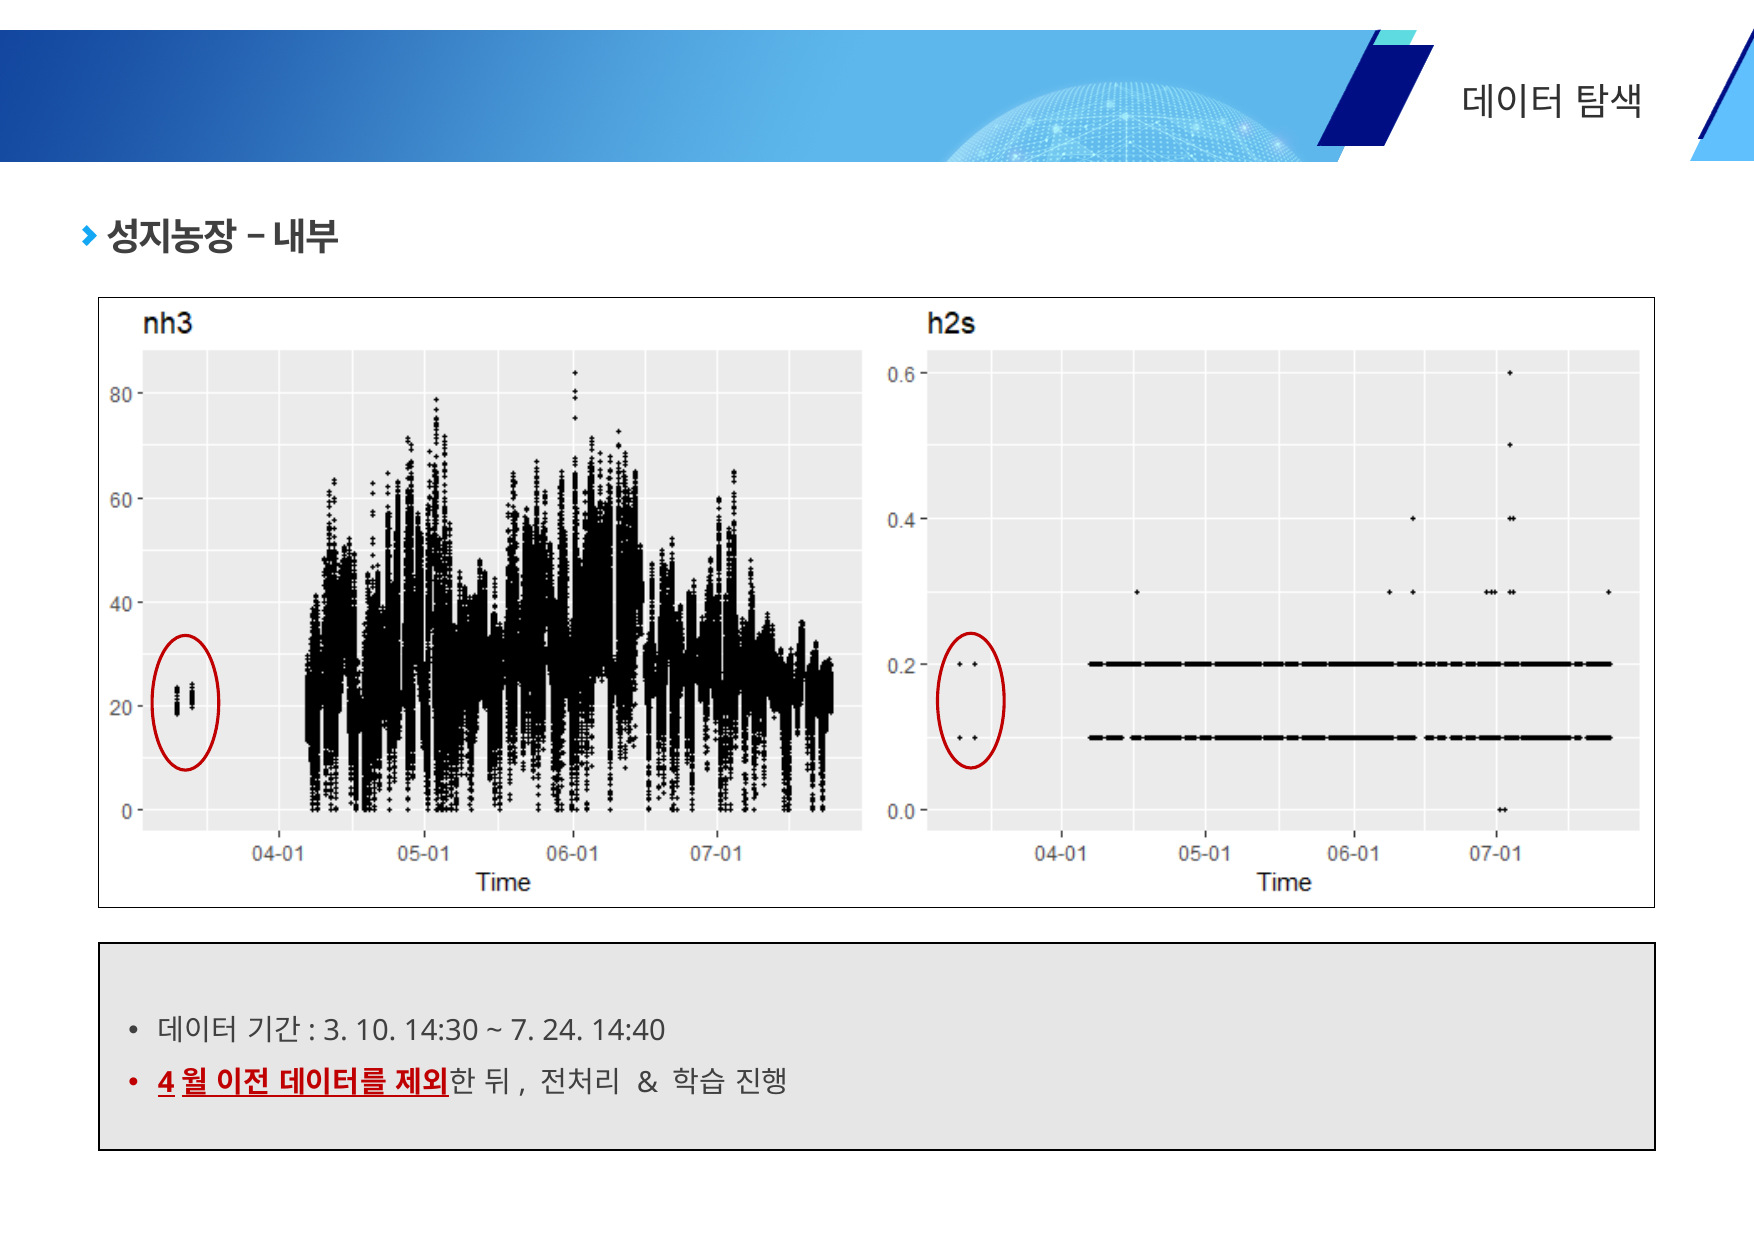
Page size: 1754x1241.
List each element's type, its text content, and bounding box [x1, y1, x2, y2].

text_box Ⅰ [1351, 56, 1405, 141]
text_box 데이터 탐색 [1446, 70, 1660, 131]
picture [0, 0, 1754, 1240]
text_box 성지농장 – 내부 [67, 183, 1703, 266]
text_box 데이터 기간: 3. 10. 14:30 ~ 7. 24. 14:40 4월 이전 데이터를 제외한 뒤, 전처리 & 학습 진행 [98, 942, 1656, 1151]
text_box 세부 과제명 : IoT 빅데이터 및 인공지능 기반의 축산 악취 실시간 조기 예,경보 알고리즘 개발 및 실증 연구 [36, 17, 1301, 92]
